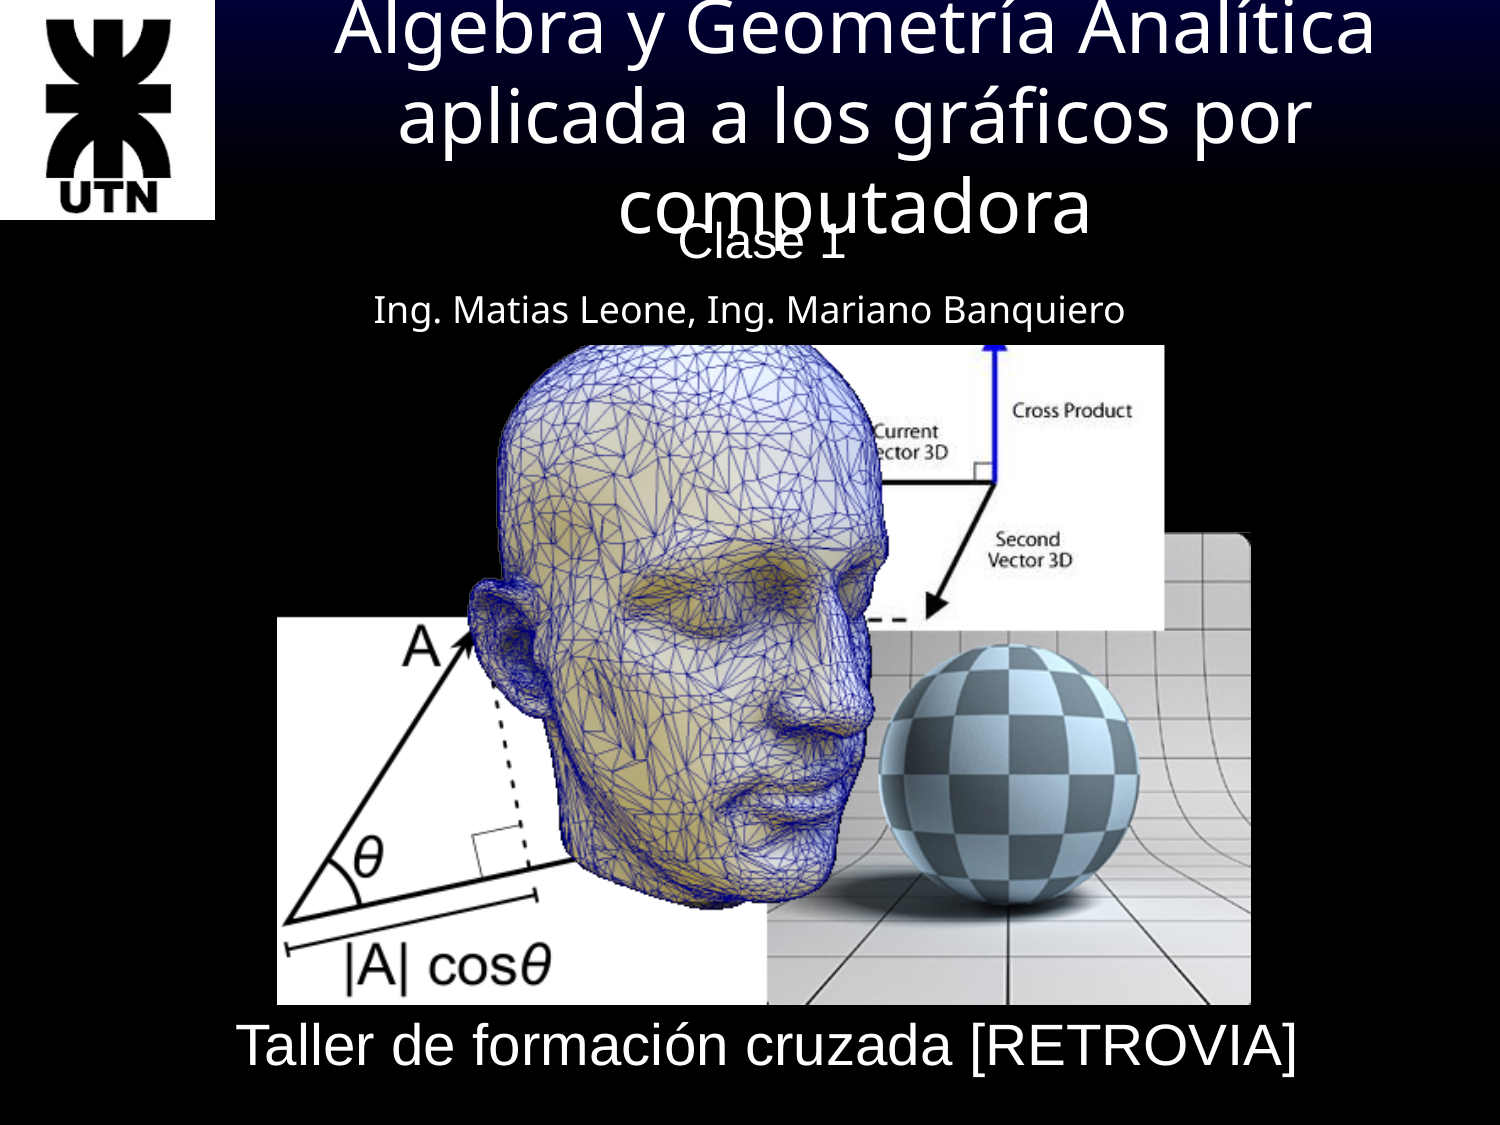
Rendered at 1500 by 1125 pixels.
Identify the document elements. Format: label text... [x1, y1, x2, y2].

picture [0, 0, 215, 221]
picture [277, 345, 1251, 1005]
text_box Ing. Matias Leone, Ing. Mariano Banquiero [230, 278, 1270, 451]
text_box Taller de formación cruzada [RETROVIA] [88, 999, 1448, 1094]
text_box Álgebra y Geometría Analítica aplicada a los gráficos por computadora [194, 0, 1500, 232]
text_box Clase 1 [585, 200, 939, 281]
